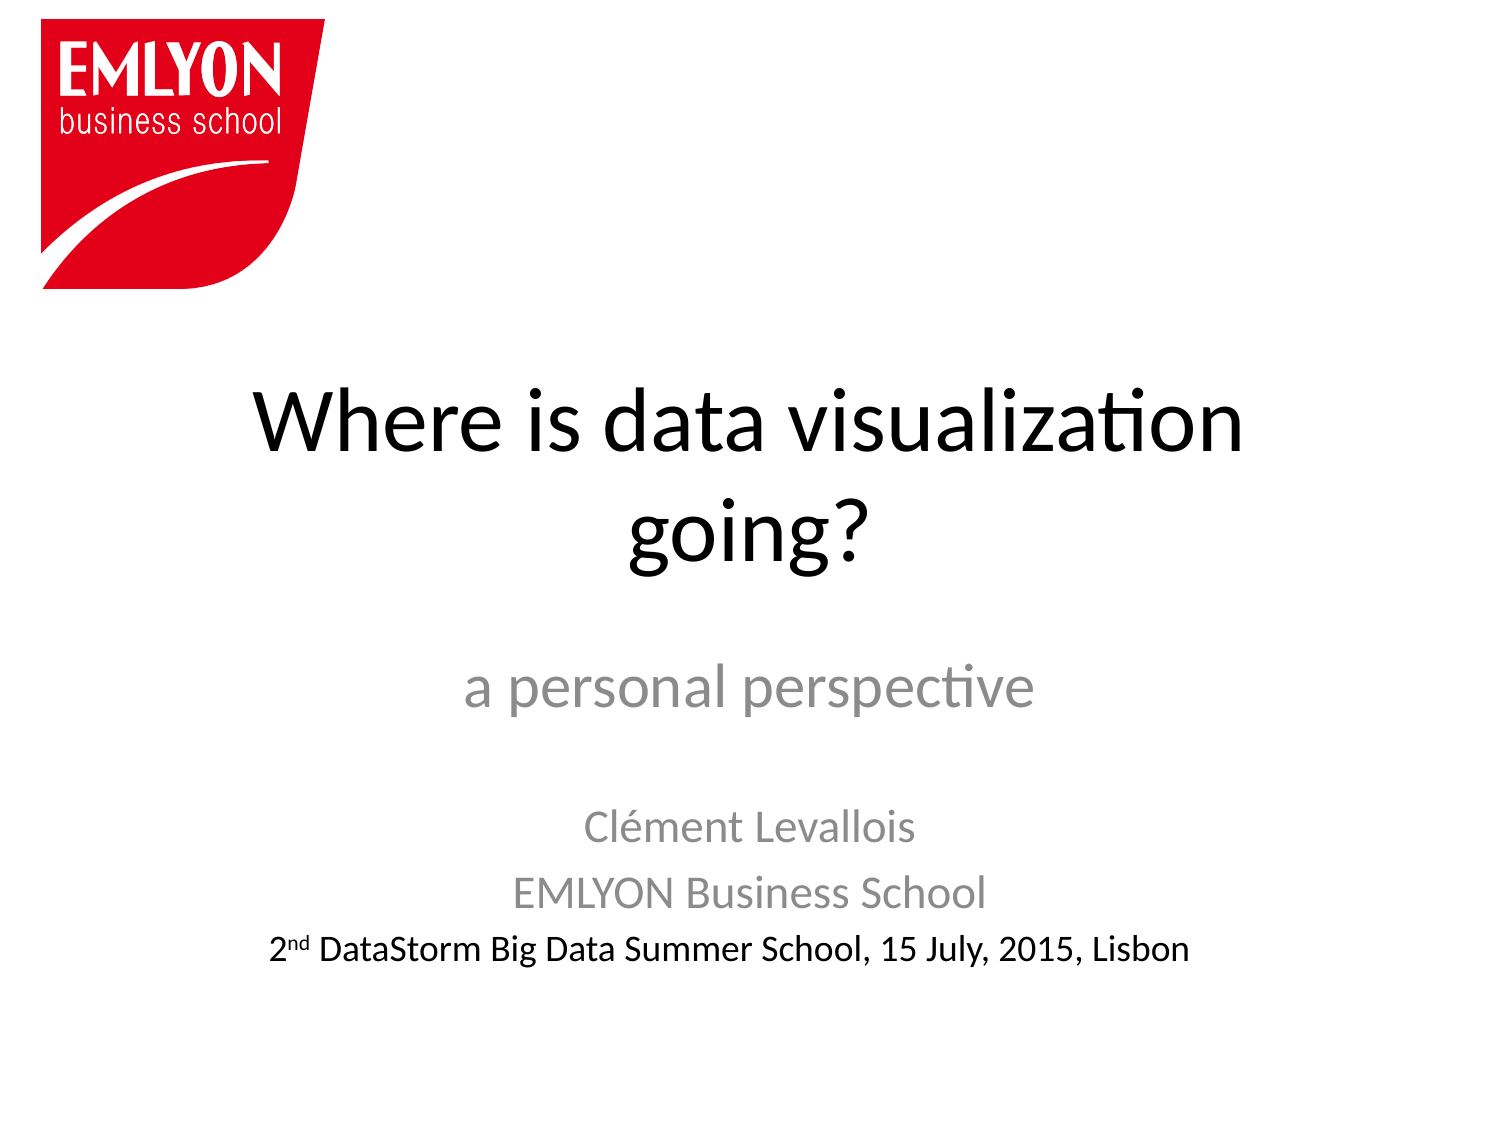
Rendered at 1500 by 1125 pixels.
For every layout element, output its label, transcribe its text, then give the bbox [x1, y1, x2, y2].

title Where is data visualization going? [112, 349, 1388, 591]
picture [41, 18, 326, 289]
subtitle a personal perspective Clément Levallois EMLYON Business School [225, 637, 1275, 925]
text_box 2nd DataStorm Big Data Summer School, 15 July, 2015, Lisbon [253, 916, 1306, 977]
